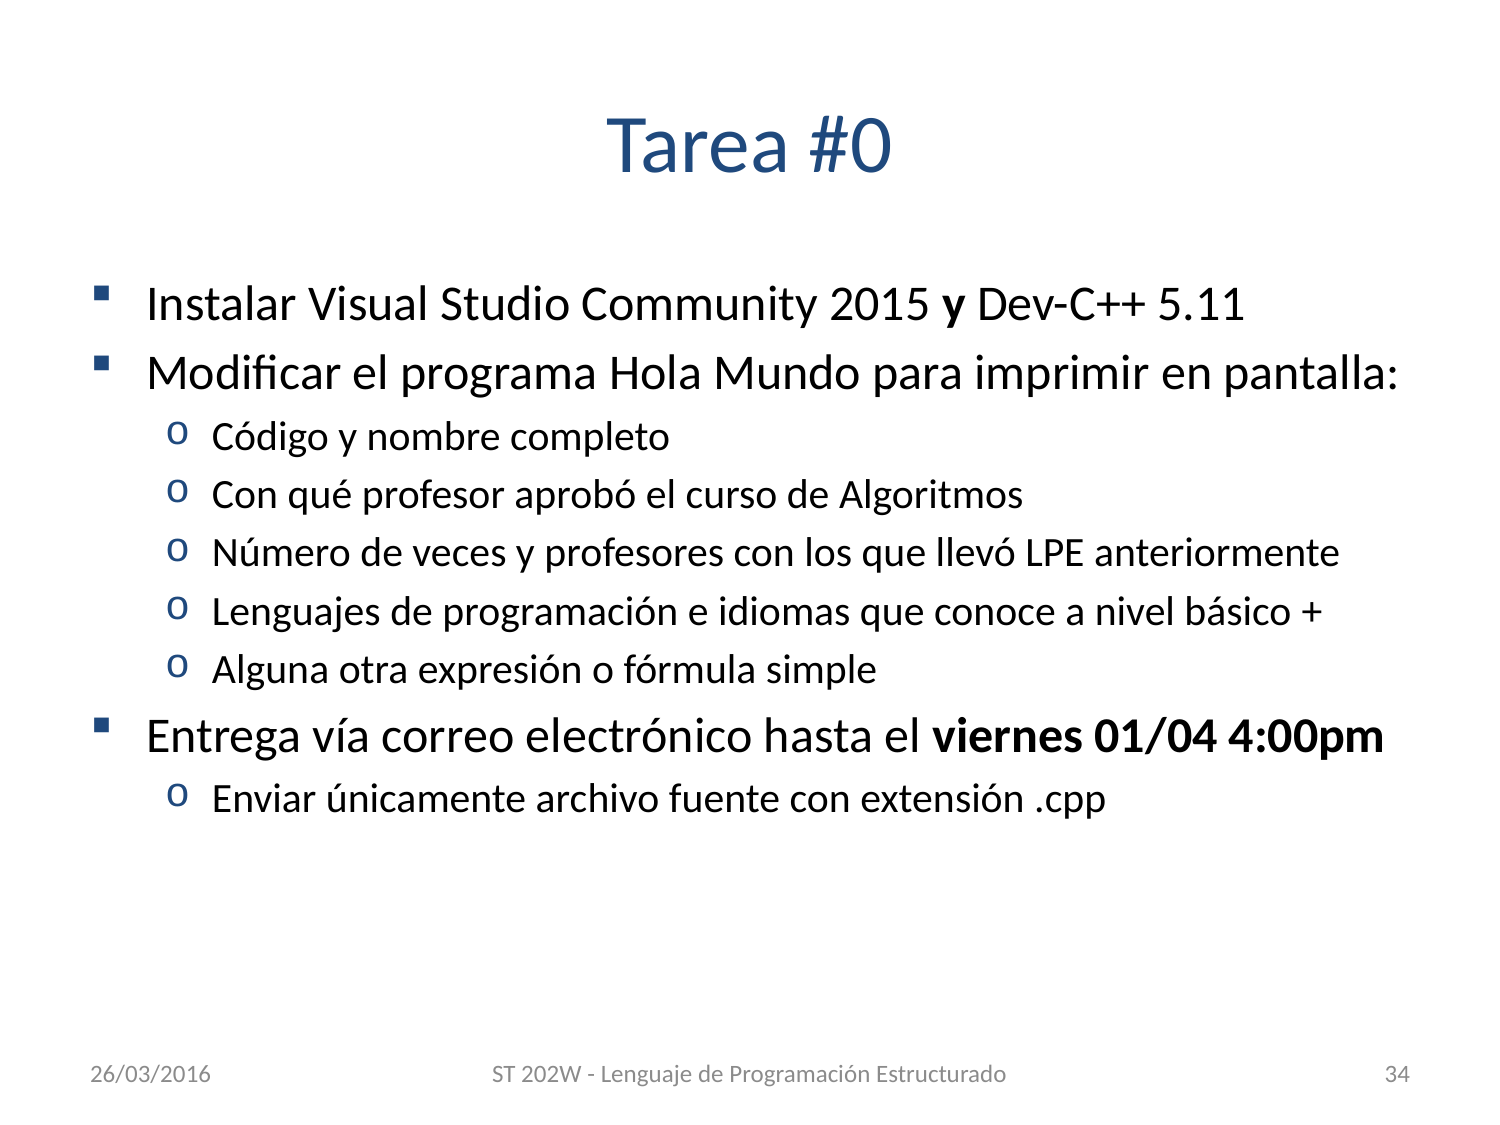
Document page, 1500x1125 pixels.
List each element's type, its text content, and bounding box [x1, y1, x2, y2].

title Tarea #0 [75, 45, 1425, 233]
slide_number 34 [1074, 1042, 1425, 1103]
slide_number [75, 1042, 425, 1103]
list Instalar Visual Studio Community 2015 y Dev-C++ 5.11 Modificar el programa Hola Mundo para imprimir en pantalla: Código y nombre completo Con qué profesor aprobó el curso de Algoritmos Número de veces y profesores con los que llevó LPE anteriormente Lenguajes de programación e idiomas que conoce a nivel básico + Alguna otra expresión o fórmula simple Entrega vía correo electrónico hasta el viernes 01/04 4:00pm Enviar únicamente archivo fuente con extensión .cpp [75, 262, 1425, 1005]
footer ST 202W - Lenguaje de Programación Estructurado [462, 1042, 1038, 1103]
